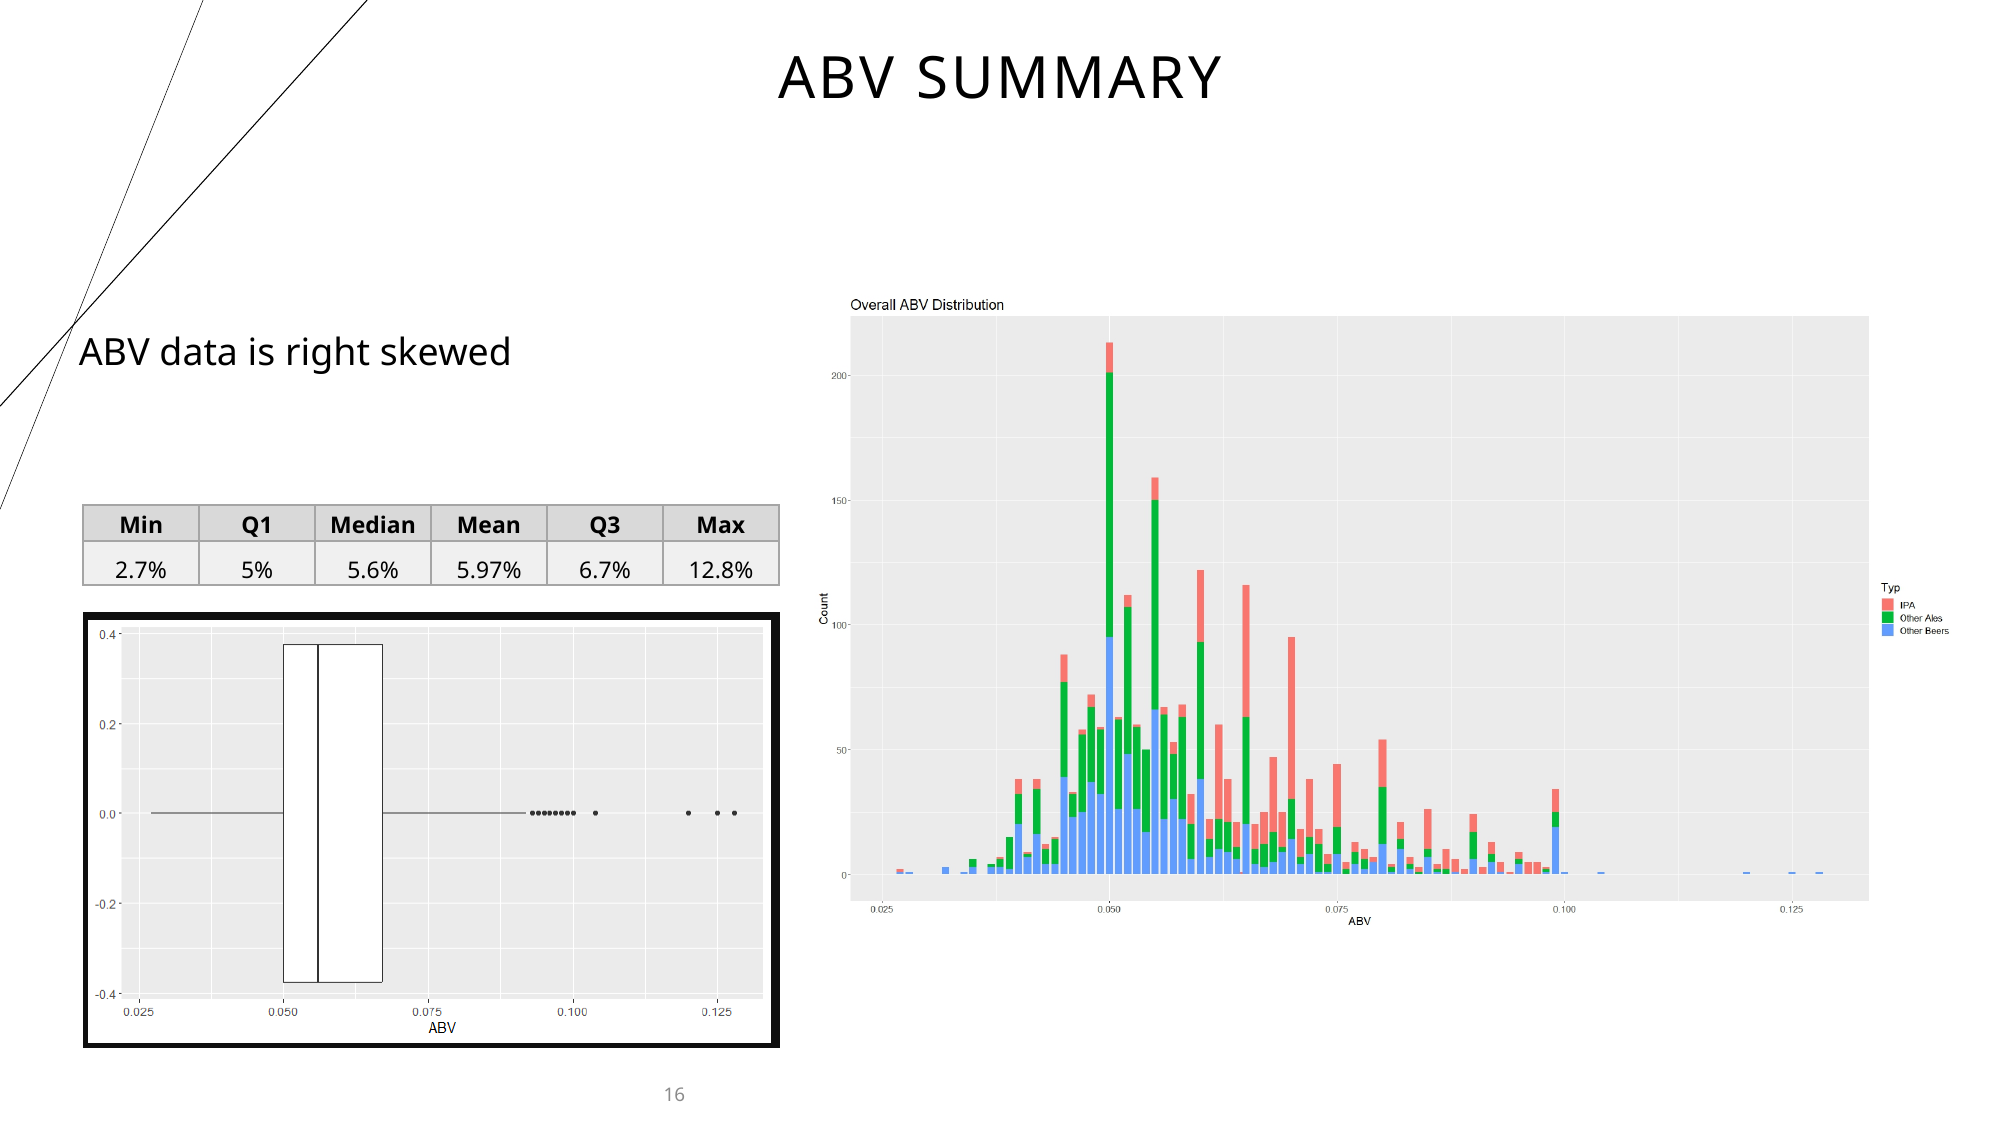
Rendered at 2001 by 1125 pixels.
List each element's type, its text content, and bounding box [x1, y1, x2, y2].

table_header Median [316, 506, 430, 540]
table_header Mean [432, 506, 546, 540]
table_cell 12.8% [664, 542, 778, 584]
table_cell 2.7% [84, 542, 198, 584]
picture [83, 612, 780, 1048]
table_header Min [84, 506, 198, 540]
slide_number 16 [249, 1065, 700, 1125]
table_cell 5.6% [316, 542, 430, 584]
table_header Q3 [548, 506, 662, 540]
text_box ABV data is right skewed [64, 320, 814, 380]
title ABV summary [309, 12, 1691, 148]
table_cell 6.7% [548, 542, 662, 584]
table_header Q1 [200, 506, 314, 540]
table_header Max [664, 506, 778, 540]
table_cell 5.97% [432, 542, 546, 584]
table_cell 5% [200, 542, 314, 584]
picture [814, 294, 1957, 931]
